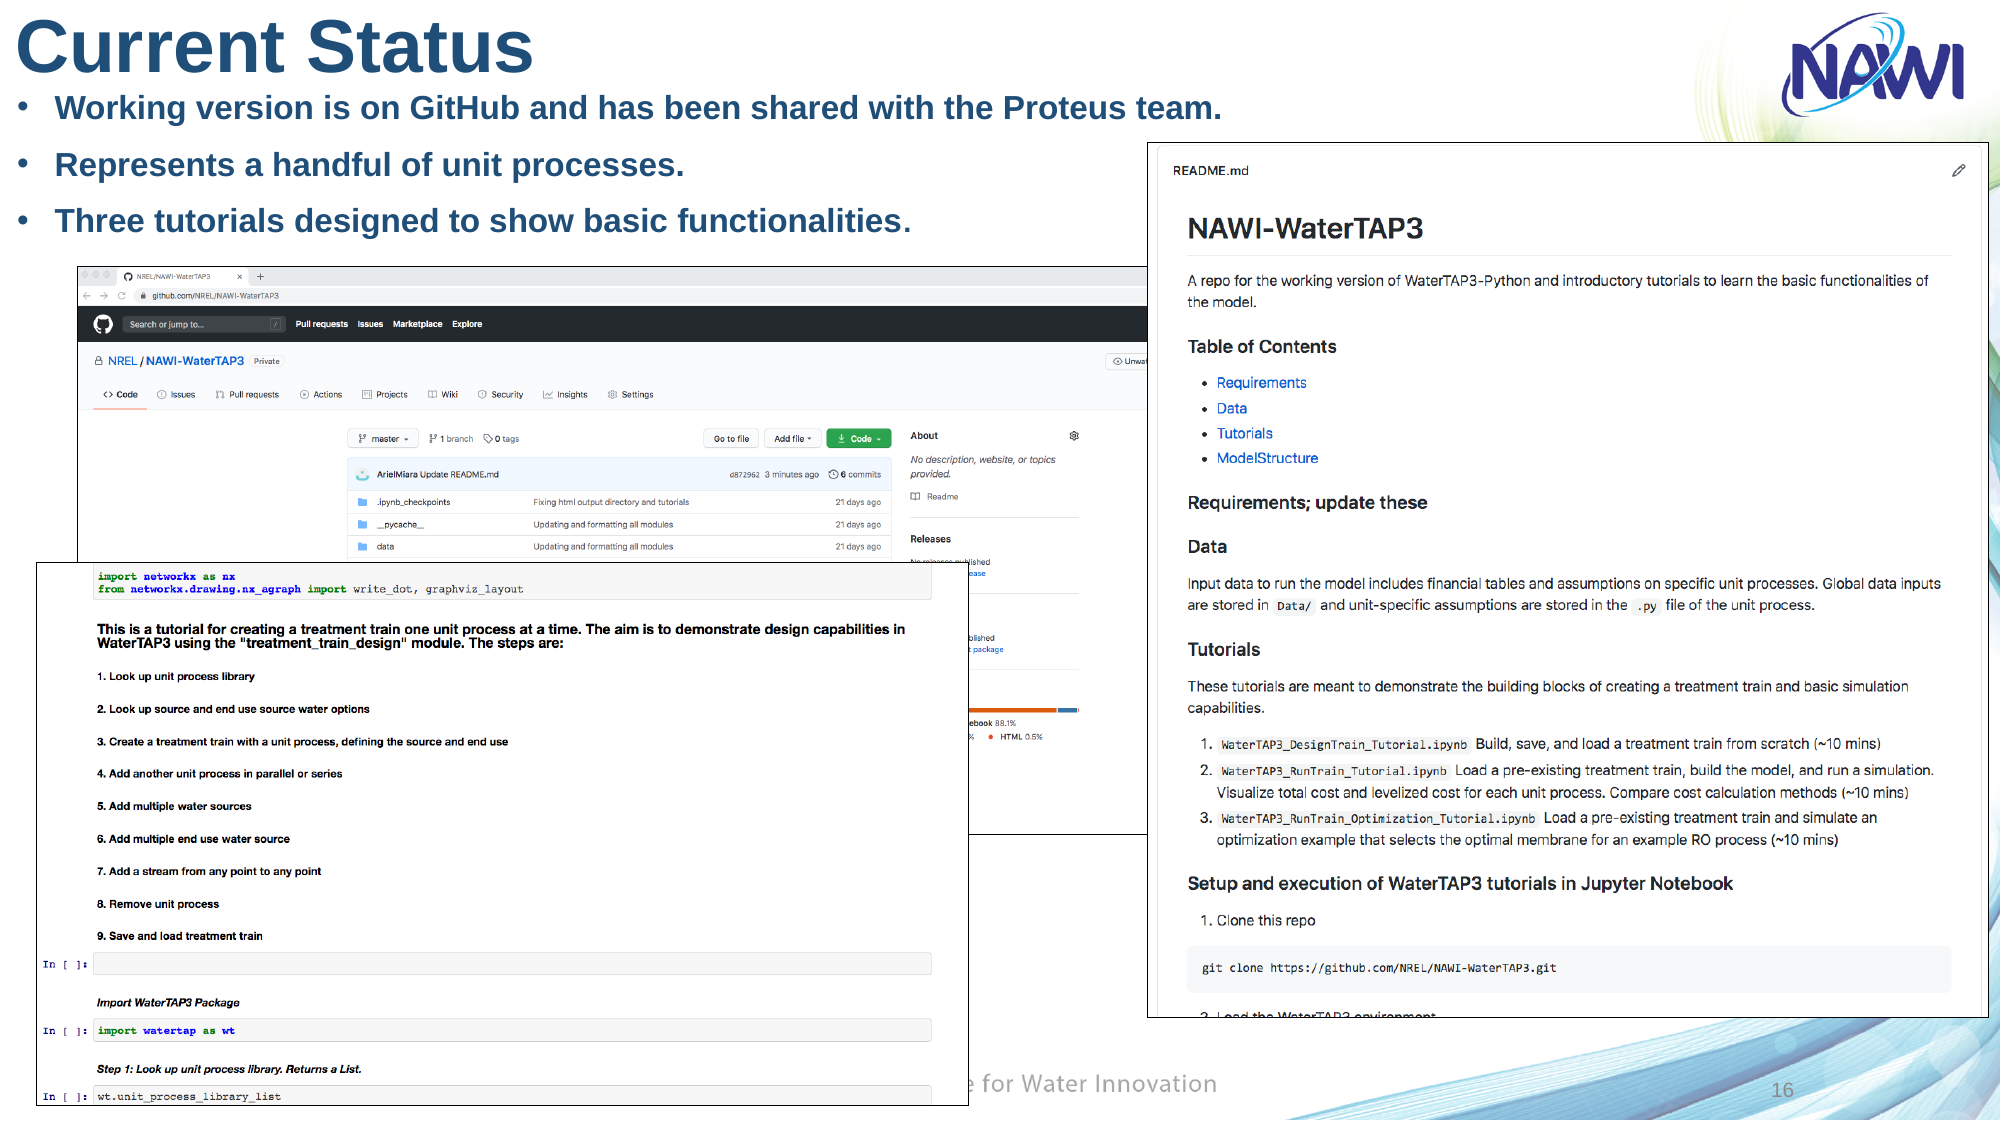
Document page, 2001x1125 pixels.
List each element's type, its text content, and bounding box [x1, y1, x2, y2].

picture [0, 0, 2000, 1120]
list Working version is on GitHub and has been shared with the Proteus team. Represents a handful of unit processes. Three tutorials designed to show basic functionalities. [2, 83, 1254, 275]
title Current Status [0, 0, 1725, 218]
slide_number 16 [1534, 1059, 1809, 1120]
